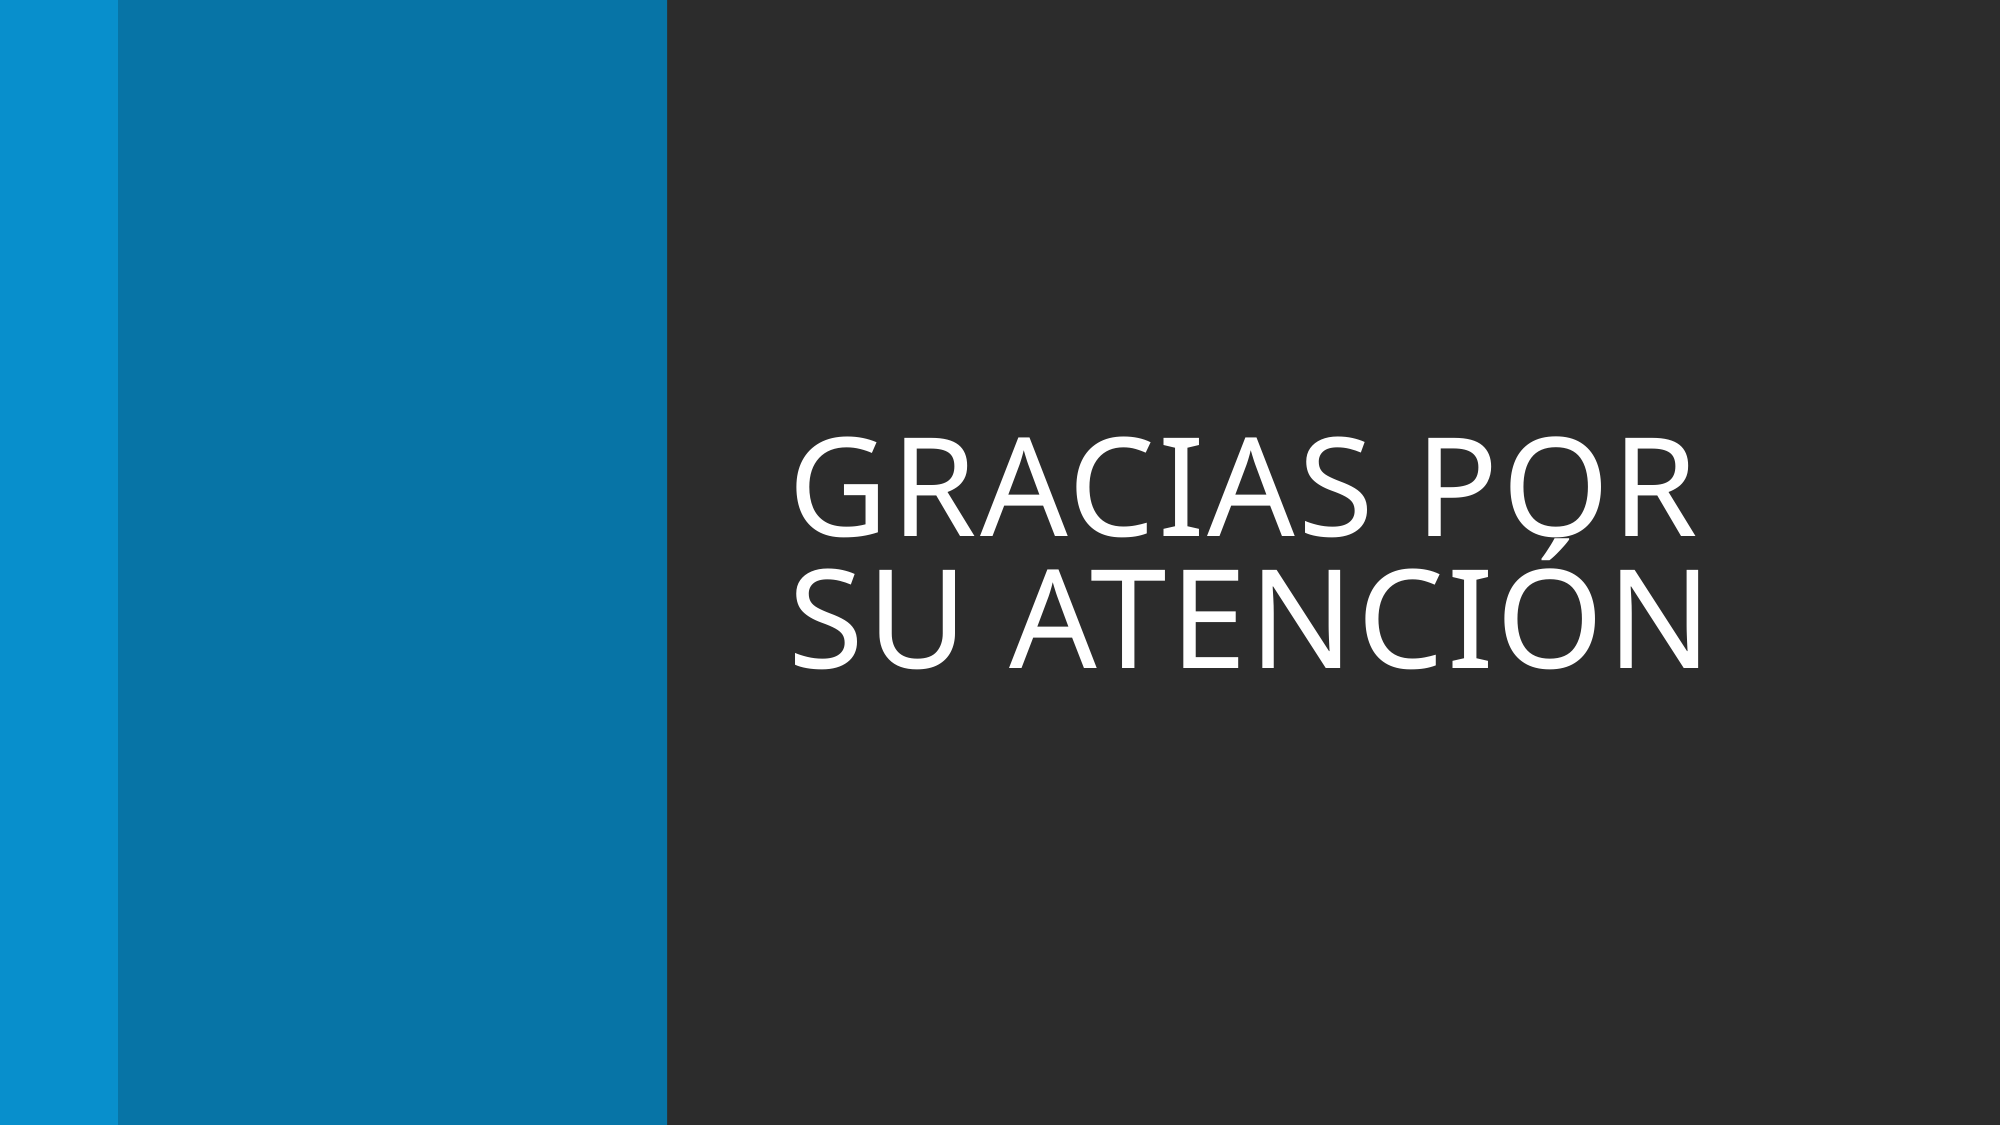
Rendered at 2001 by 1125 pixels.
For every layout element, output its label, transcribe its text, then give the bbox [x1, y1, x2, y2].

text_box [119, 0, 668, 1125]
title GRACIAS POR SU ATENCIÓN [774, 204, 1839, 921]
text_box [668, 0, 2000, 1125]
text_box [0, 0, 119, 1125]
